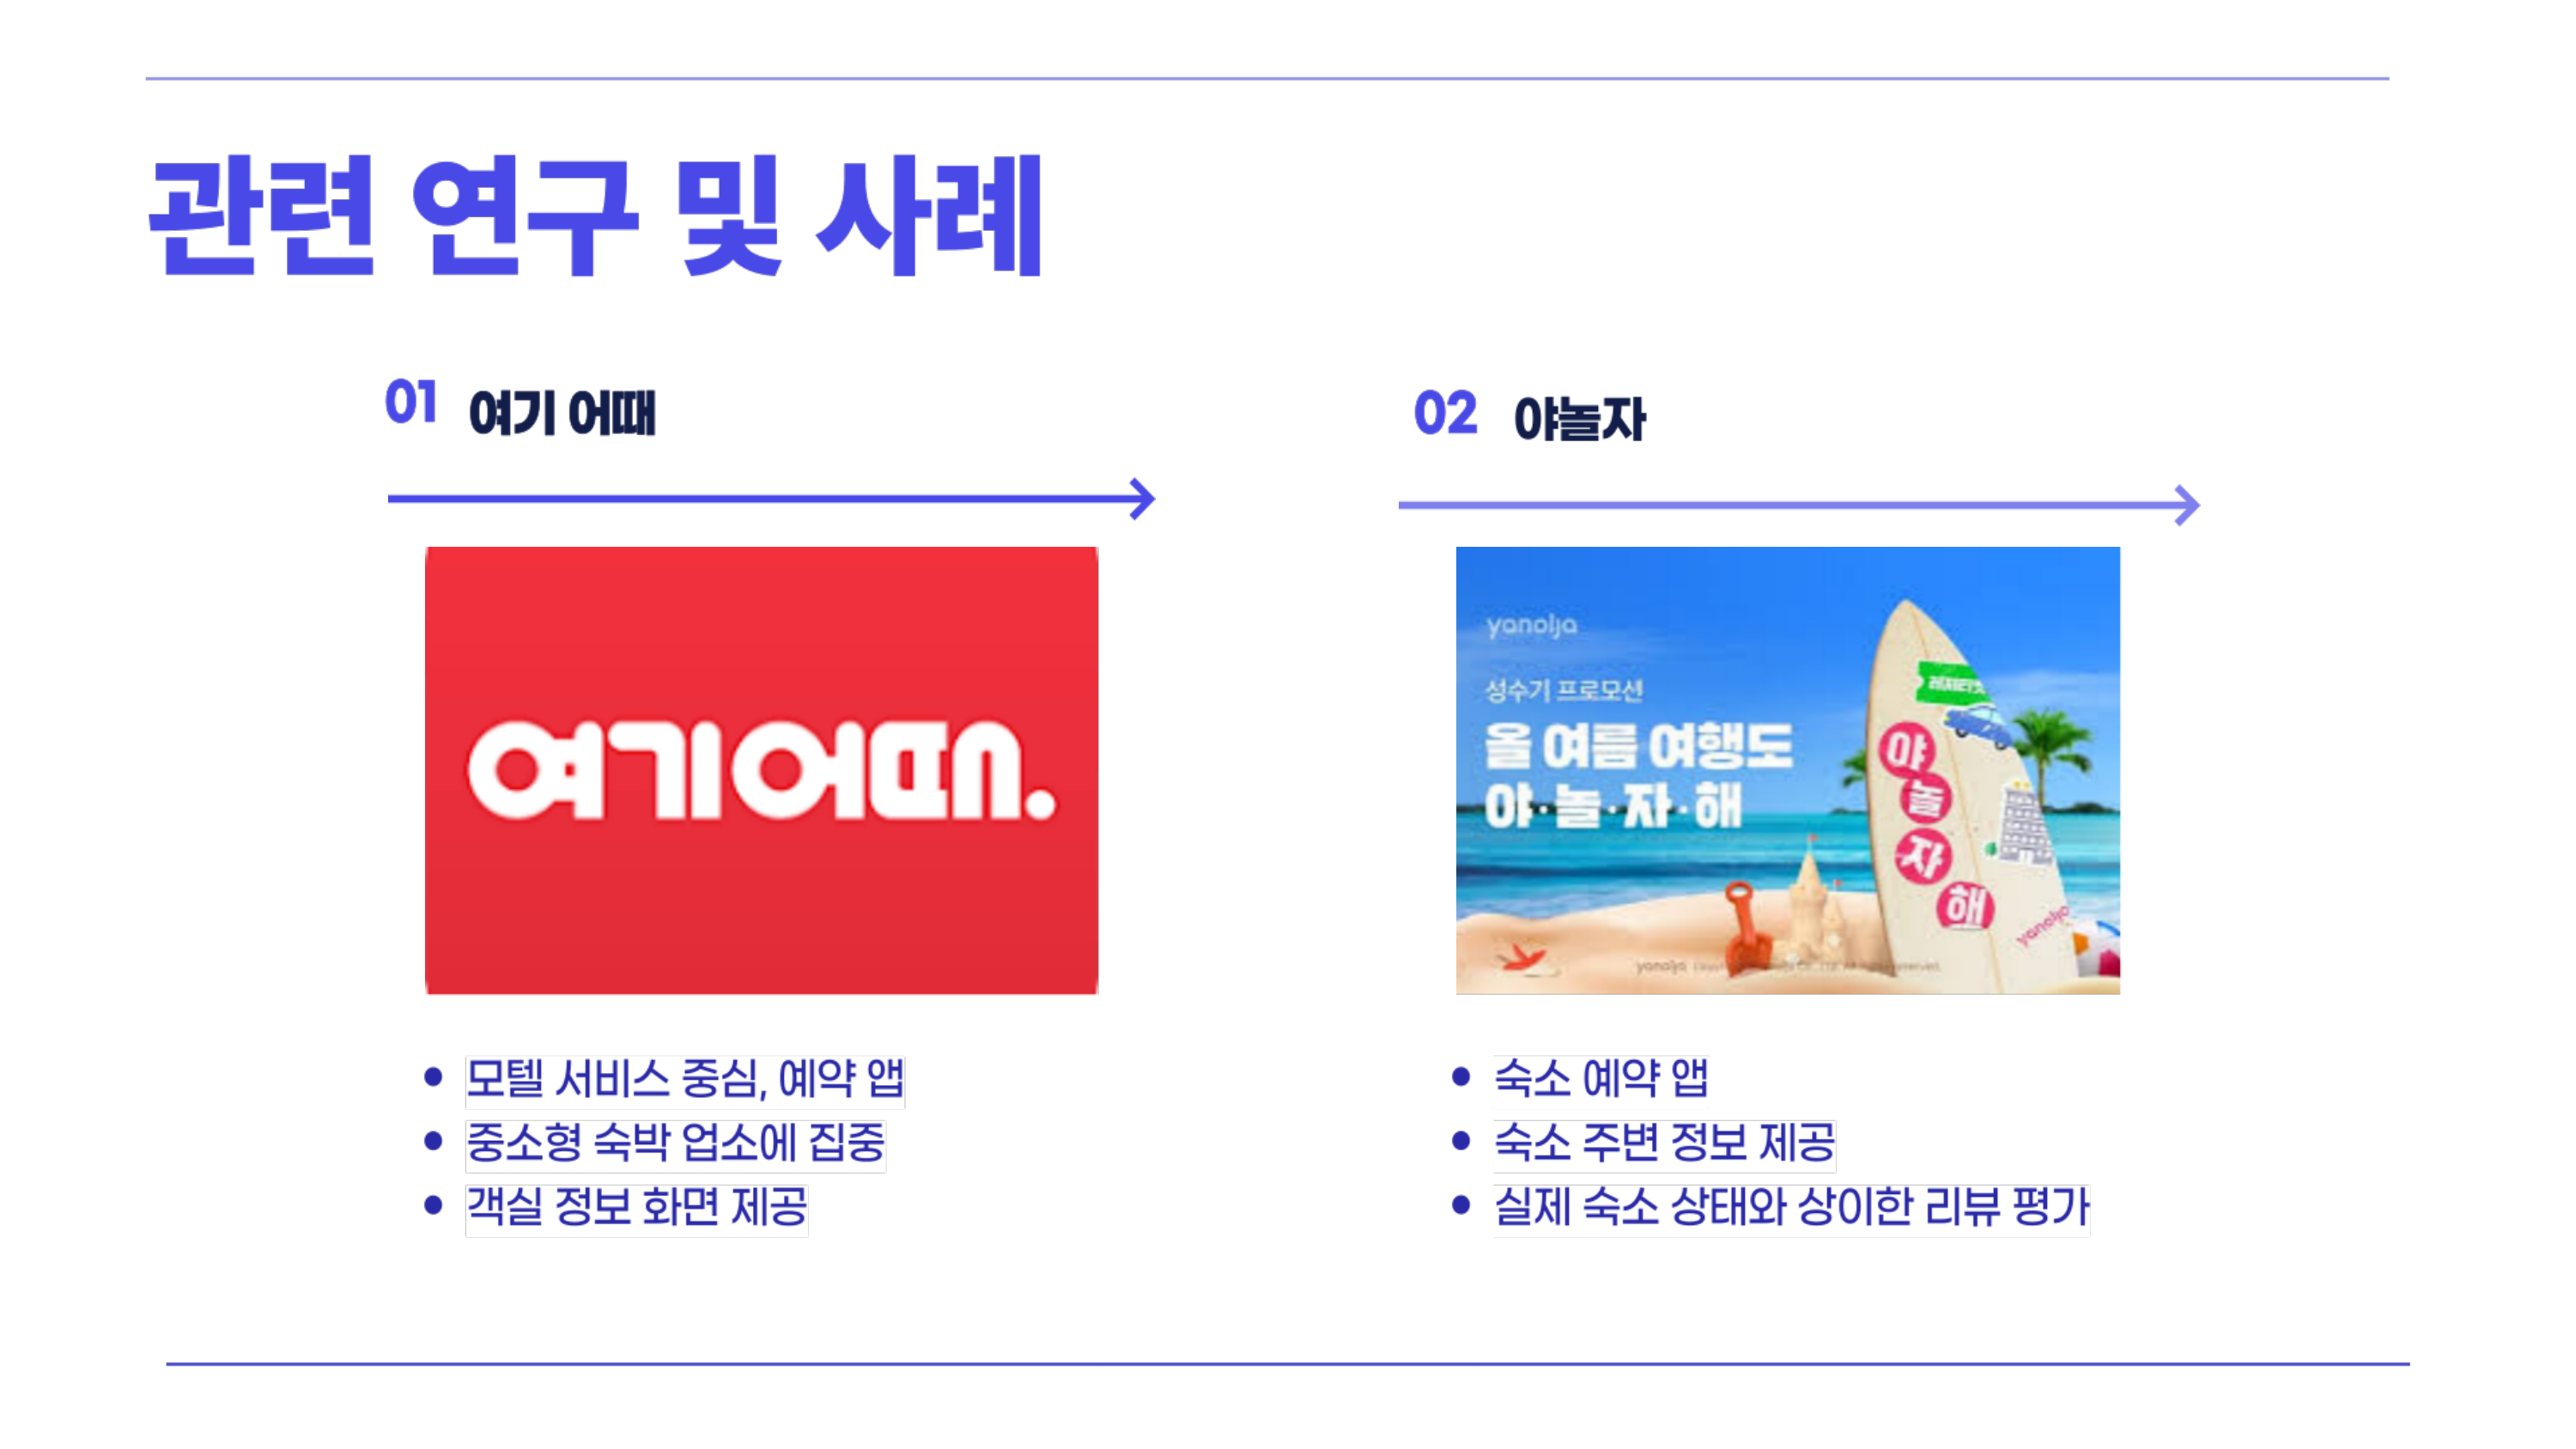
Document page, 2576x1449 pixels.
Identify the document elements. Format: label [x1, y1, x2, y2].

text_box [145, 72, 2390, 84]
picture [0, 103, 1109, 338]
picture [357, 364, 676, 459]
text_box [1399, 483, 2201, 528]
picture [352, 1041, 974, 1262]
picture [1380, 1041, 2160, 1262]
text_box [1456, 547, 2122, 996]
picture [1502, 381, 1668, 465]
text_box [388, 476, 1156, 522]
text_box [425, 547, 1100, 996]
picture [1391, 375, 1500, 458]
text_box [166, 1358, 2410, 1370]
